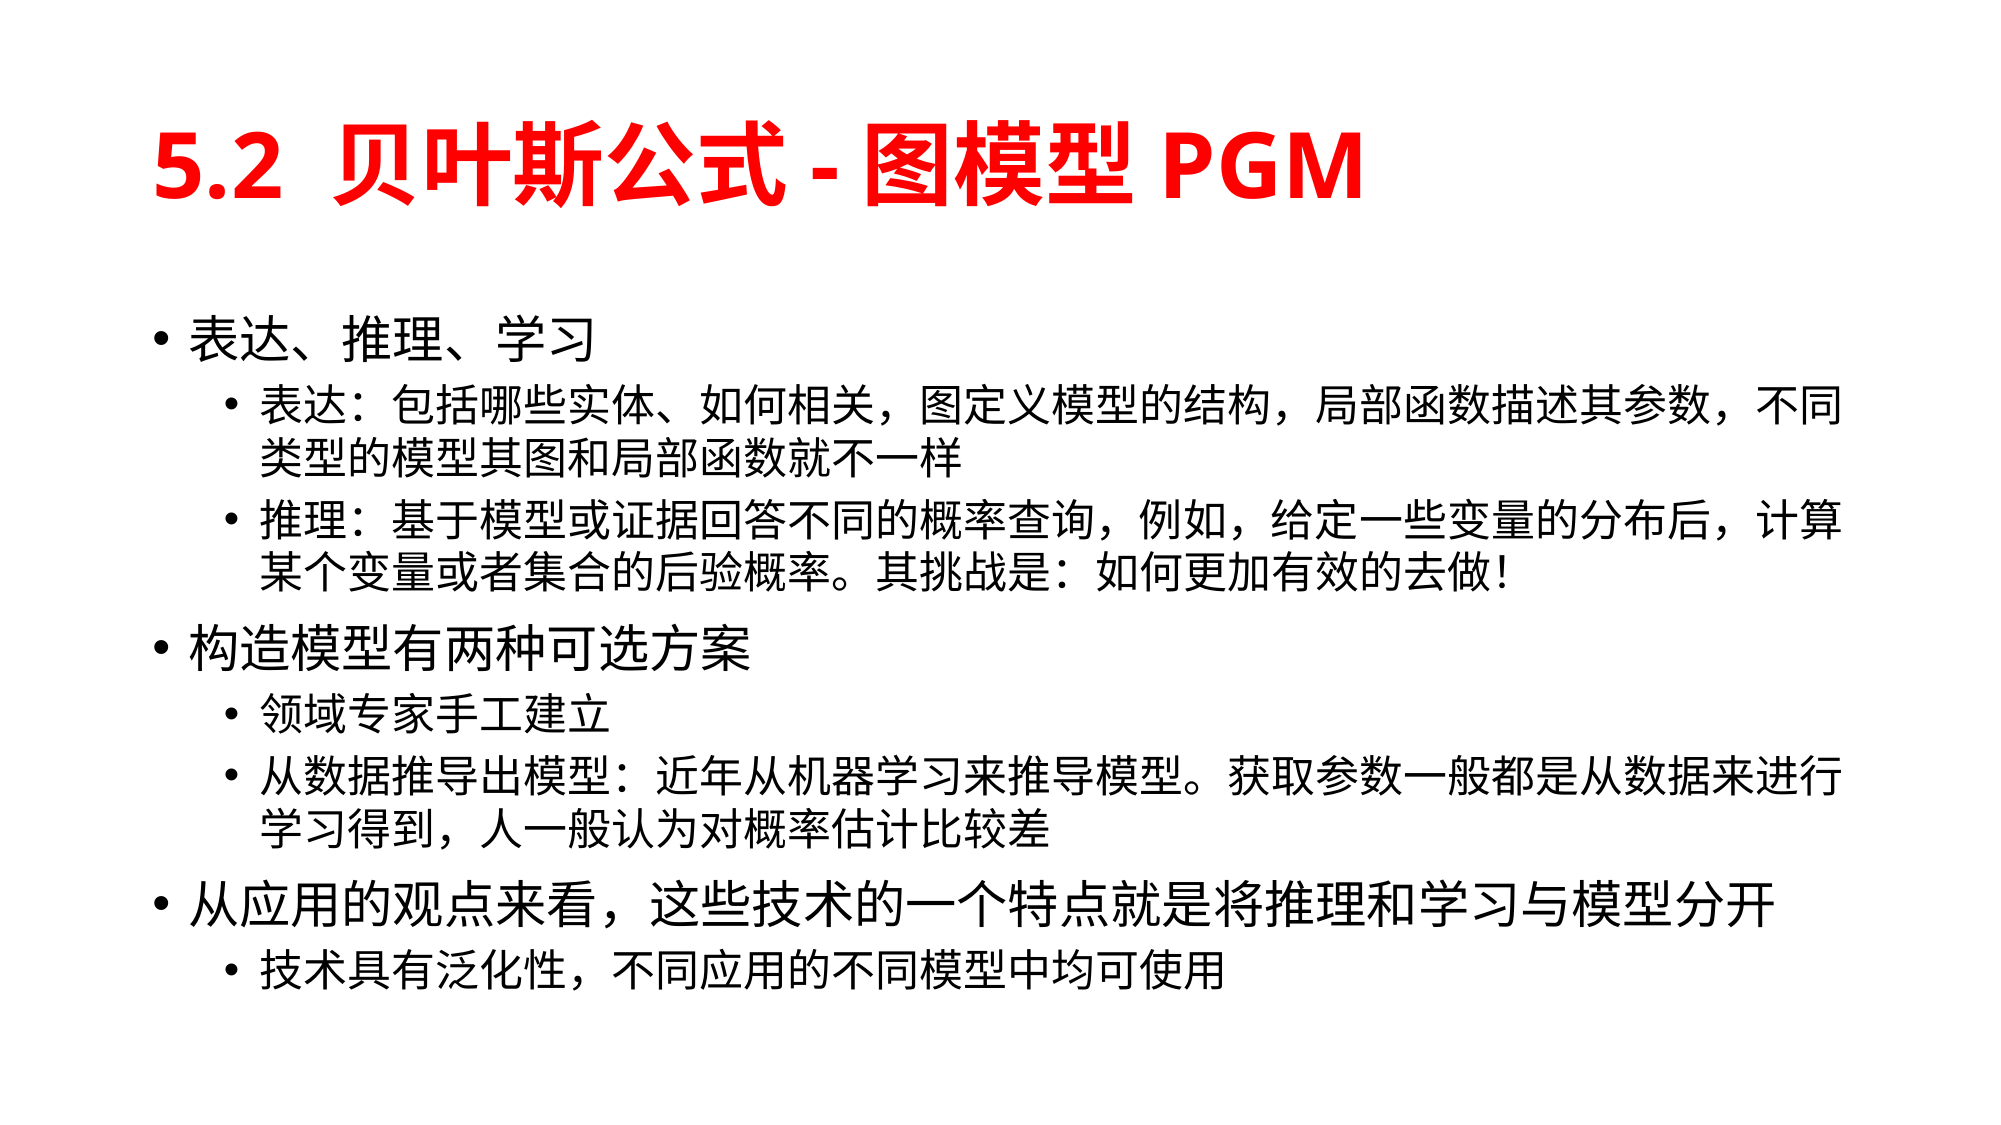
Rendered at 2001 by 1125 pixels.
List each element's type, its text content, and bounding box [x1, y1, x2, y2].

title 5.2 贝叶斯公式-图模型PGM [137, 59, 1863, 278]
list 表达、推理、学习 表达：包括哪些实体、如何相关，图定义模型的结构，局部函数描述其参数，不同类型的模型其图和局部函数就不一样 推理：基于模型或证据回答不同的概率查询，例如，给定一些变量的分布后，计算某个变量或者集合的后验概率。其挑战是：如何更加有效的去做！ 构造模型有两种可选方案 领域专家手工建立 从数据推导出模型：近年从机器学习来推导模型。获取参数一般都是从数据来进行学习得到，人一般认为对概率估计比较差 从应用的观点来看，这些技术的一个特点就是将推理和学习与模型分开 技术具有泛化性，不同应用的不同模型中均可使用 [137, 299, 1863, 1014]
